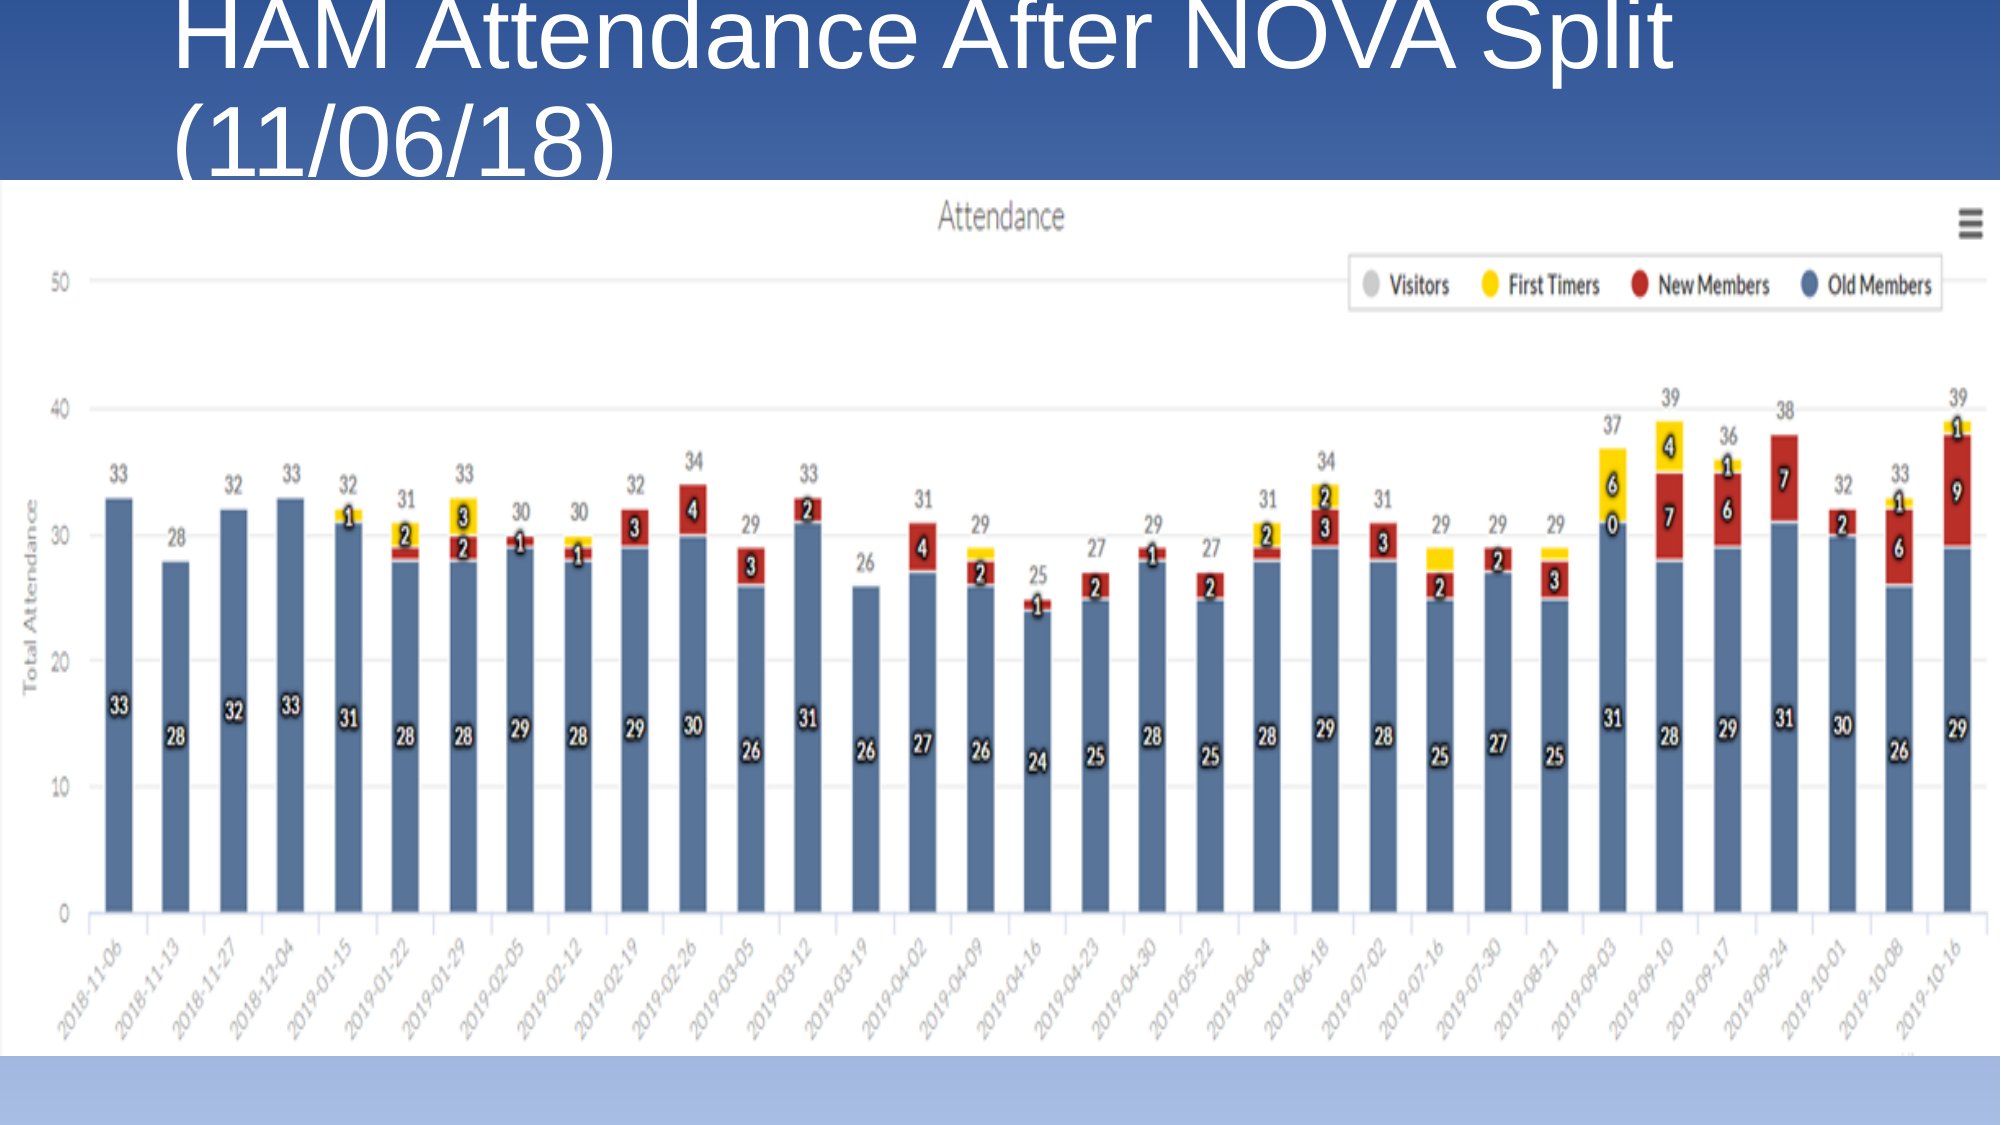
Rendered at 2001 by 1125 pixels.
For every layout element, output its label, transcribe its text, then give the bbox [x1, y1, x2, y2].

picture [0, 180, 2000, 1056]
text_box HAM Attendance After NOVA Split (11/06/18) [156, 0, 2000, 178]
